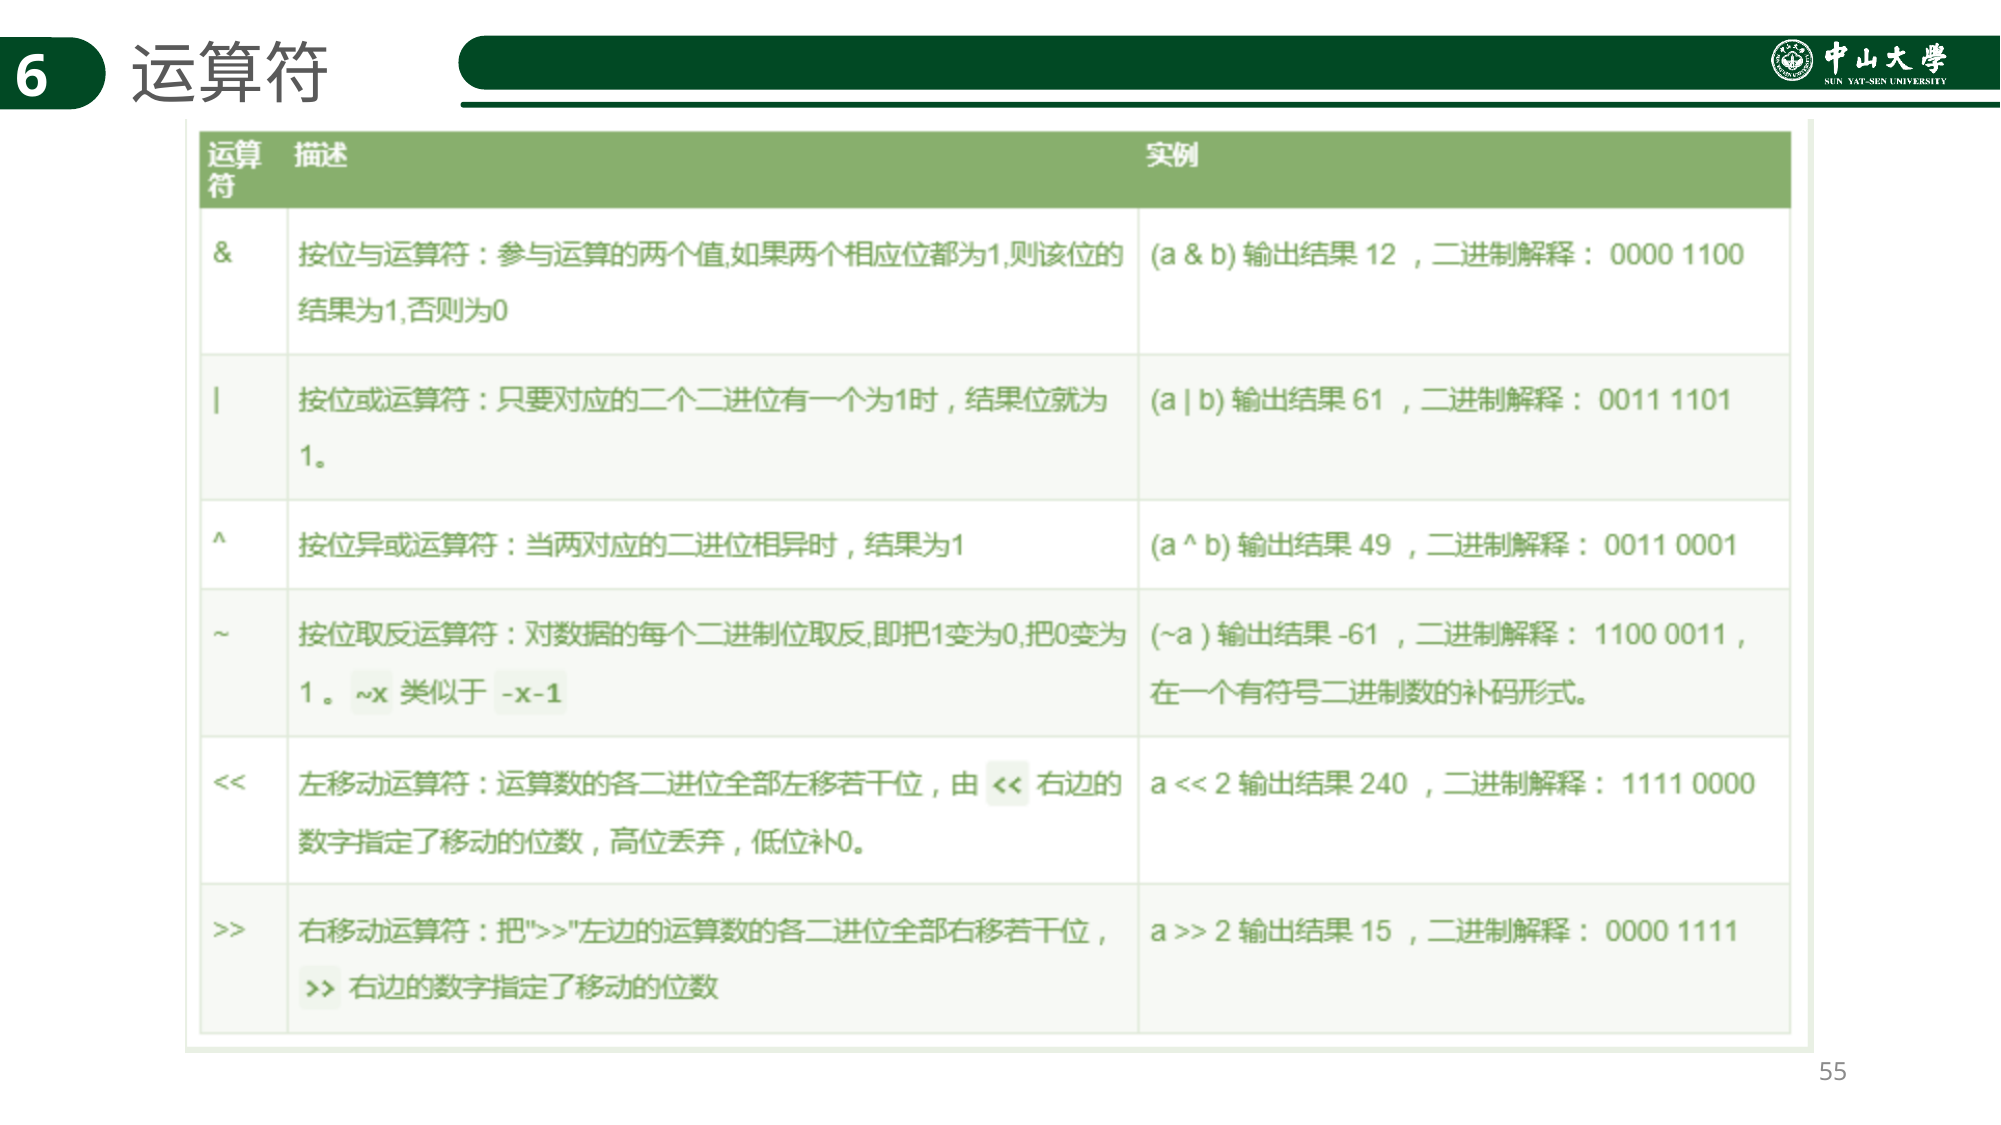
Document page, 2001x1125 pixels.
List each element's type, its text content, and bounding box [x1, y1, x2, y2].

picture [185, 119, 1814, 1053]
text_box 6 [0, 36, 107, 111]
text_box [458, 35, 2000, 108]
text_box 运算符 [115, 23, 347, 119]
picture [1760, 28, 1969, 102]
slide_number 55 [1412, 1042, 1863, 1103]
